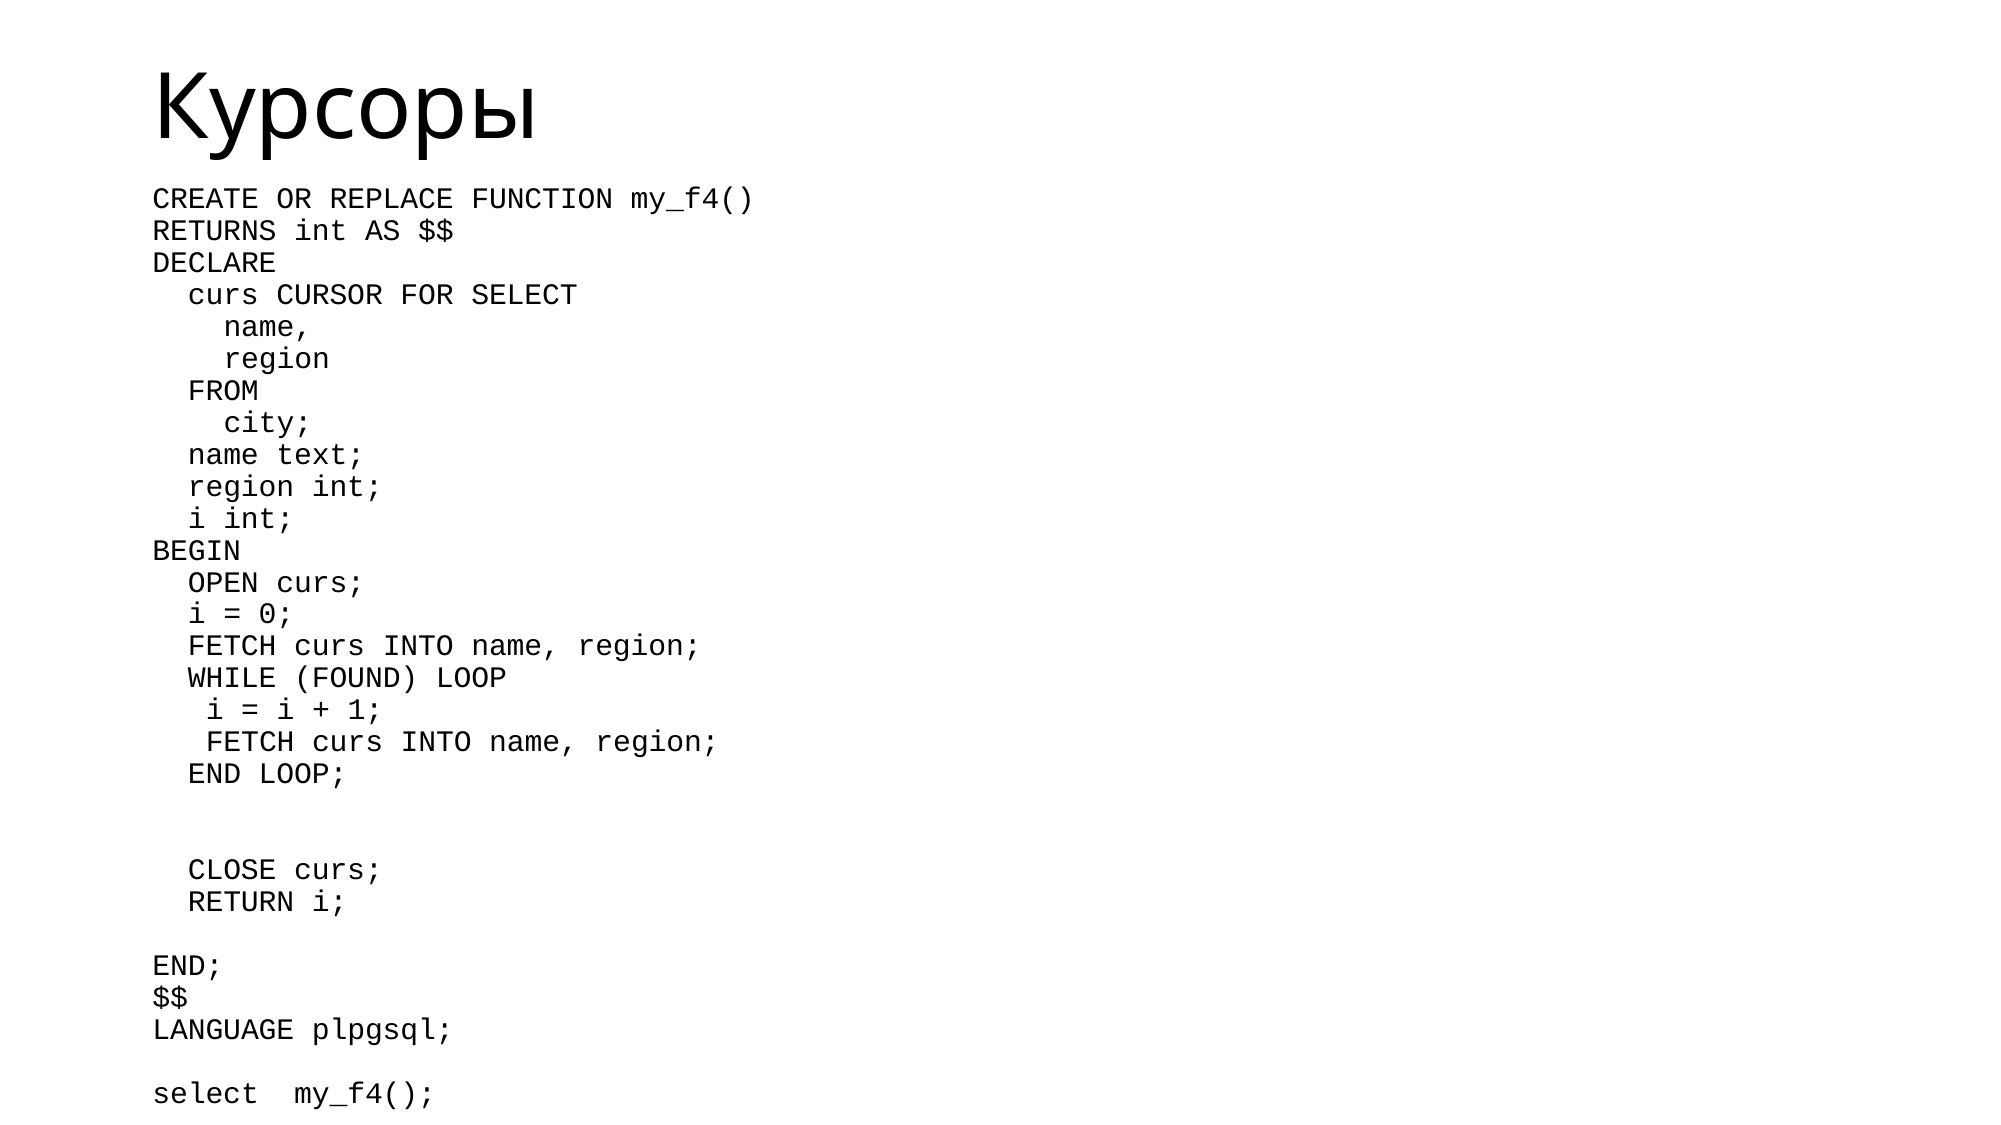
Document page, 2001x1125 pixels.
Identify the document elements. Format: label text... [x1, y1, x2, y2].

title Курсоры [137, 0, 1863, 175]
list CREATE OR REPLACE FUNCTION my_f4() RETURNS int AS $$ DECLARE curs CURSOR FOR SELECT name, region FROM city; name text; region int; i int; BEGIN OPEN curs; i = 0; FETCH curs INTO name, region; WHILE (FOUND) LOOP i = i + 1; FETCH curs INTO name, region; END LOOP; CLOSE curs; RETURN i; END; $$ LANGUAGE plpgsql; select my_f4(); [137, 175, 1863, 1125]
